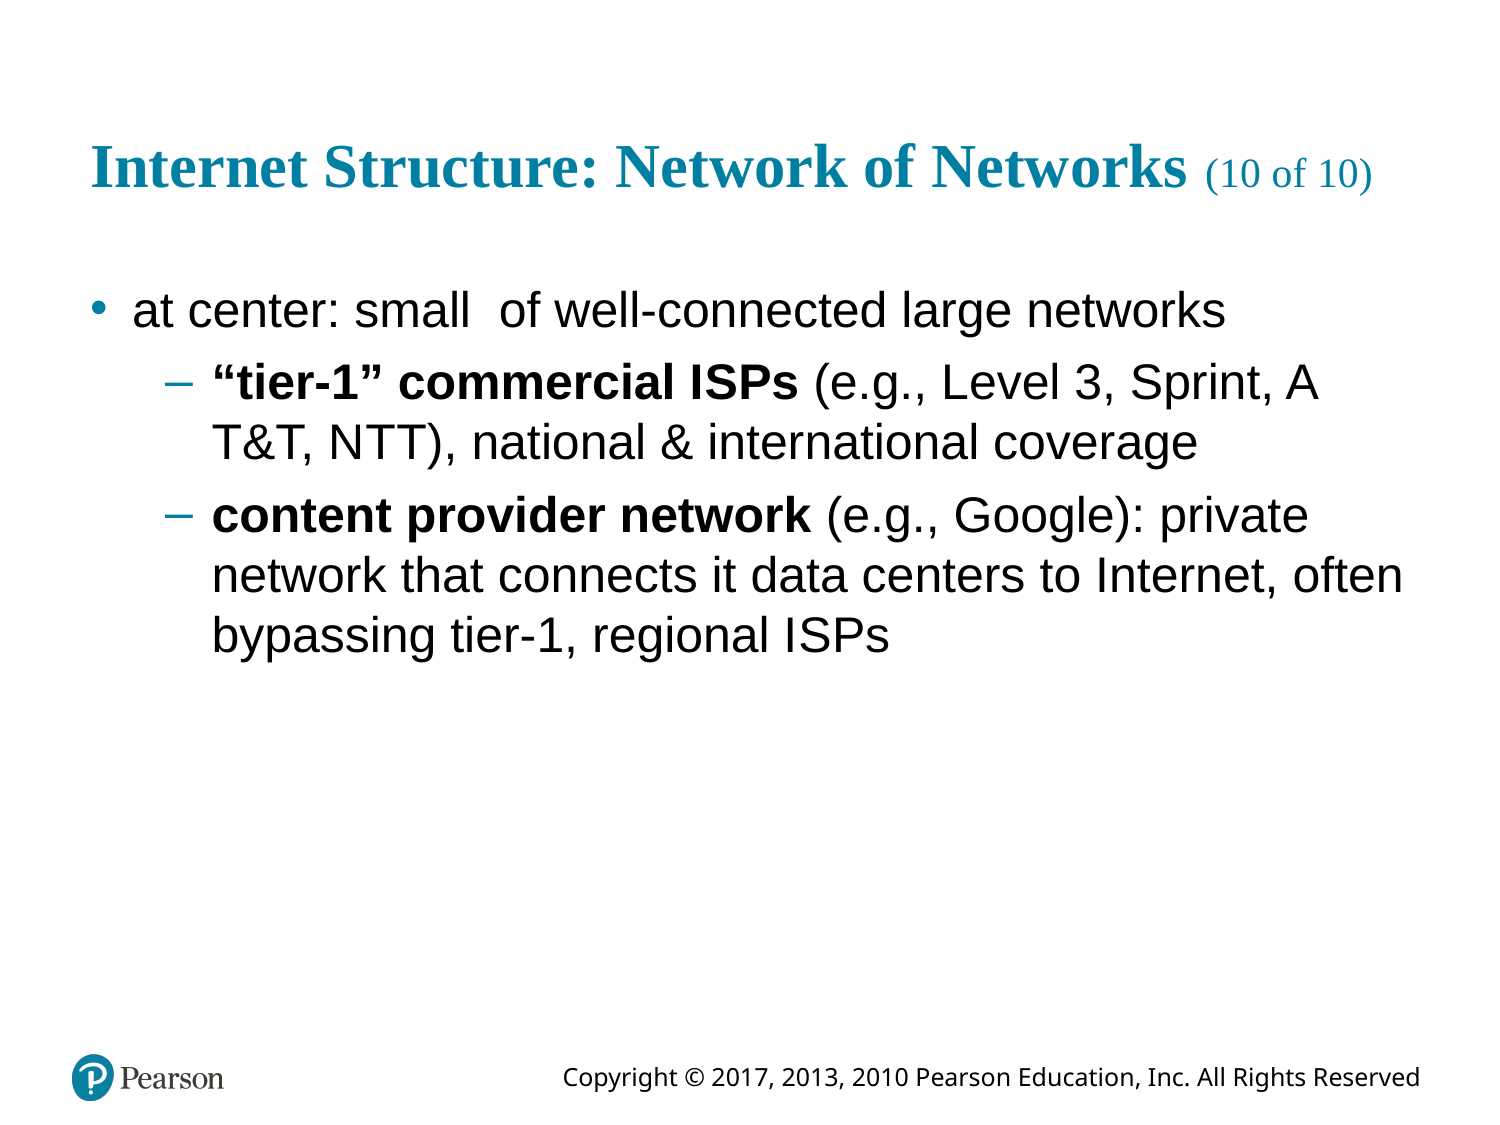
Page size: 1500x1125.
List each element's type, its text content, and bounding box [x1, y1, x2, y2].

picture [72, 1054, 88, 1070]
title Internet Structure: Network of Networks (10 of 10) [75, 35, 1425, 216]
picture [80, 1063, 106, 1088]
picture [72, 1087, 83, 1101]
picture [98, 1054, 224, 1101]
